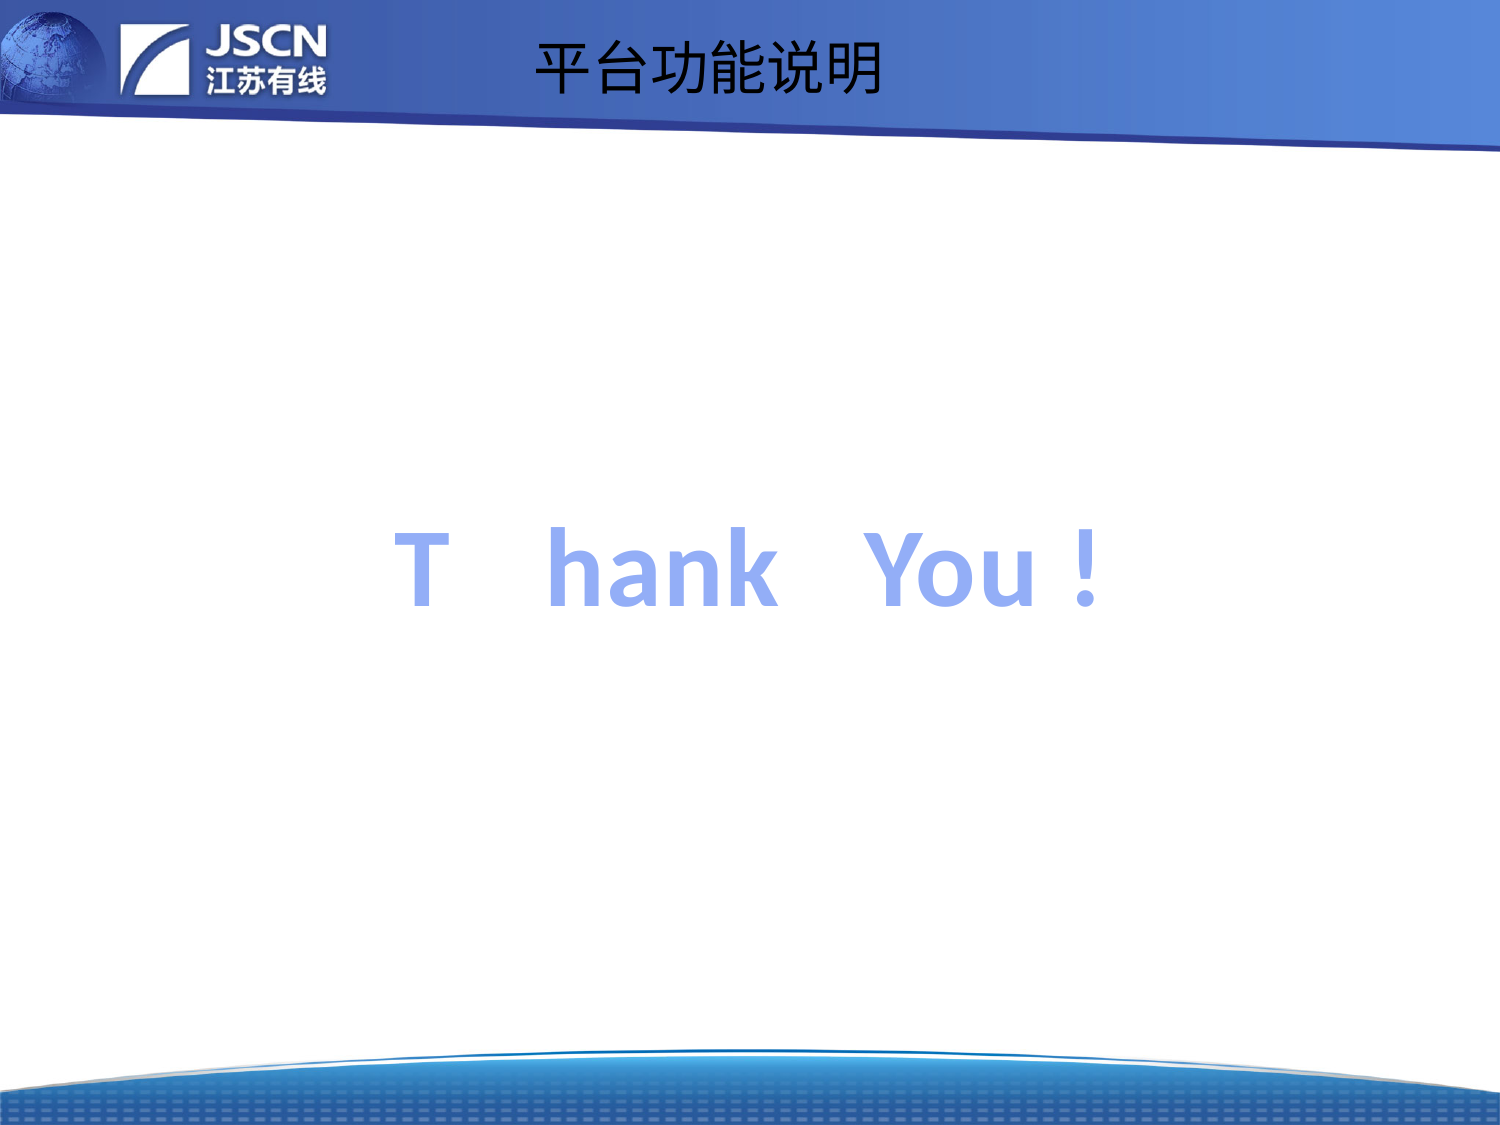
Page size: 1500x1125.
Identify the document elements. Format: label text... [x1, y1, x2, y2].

text_box T hank You ! [379, 486, 1121, 637]
picture [0, 0, 1500, 1125]
title 平台功能说明 [253, 0, 1164, 138]
